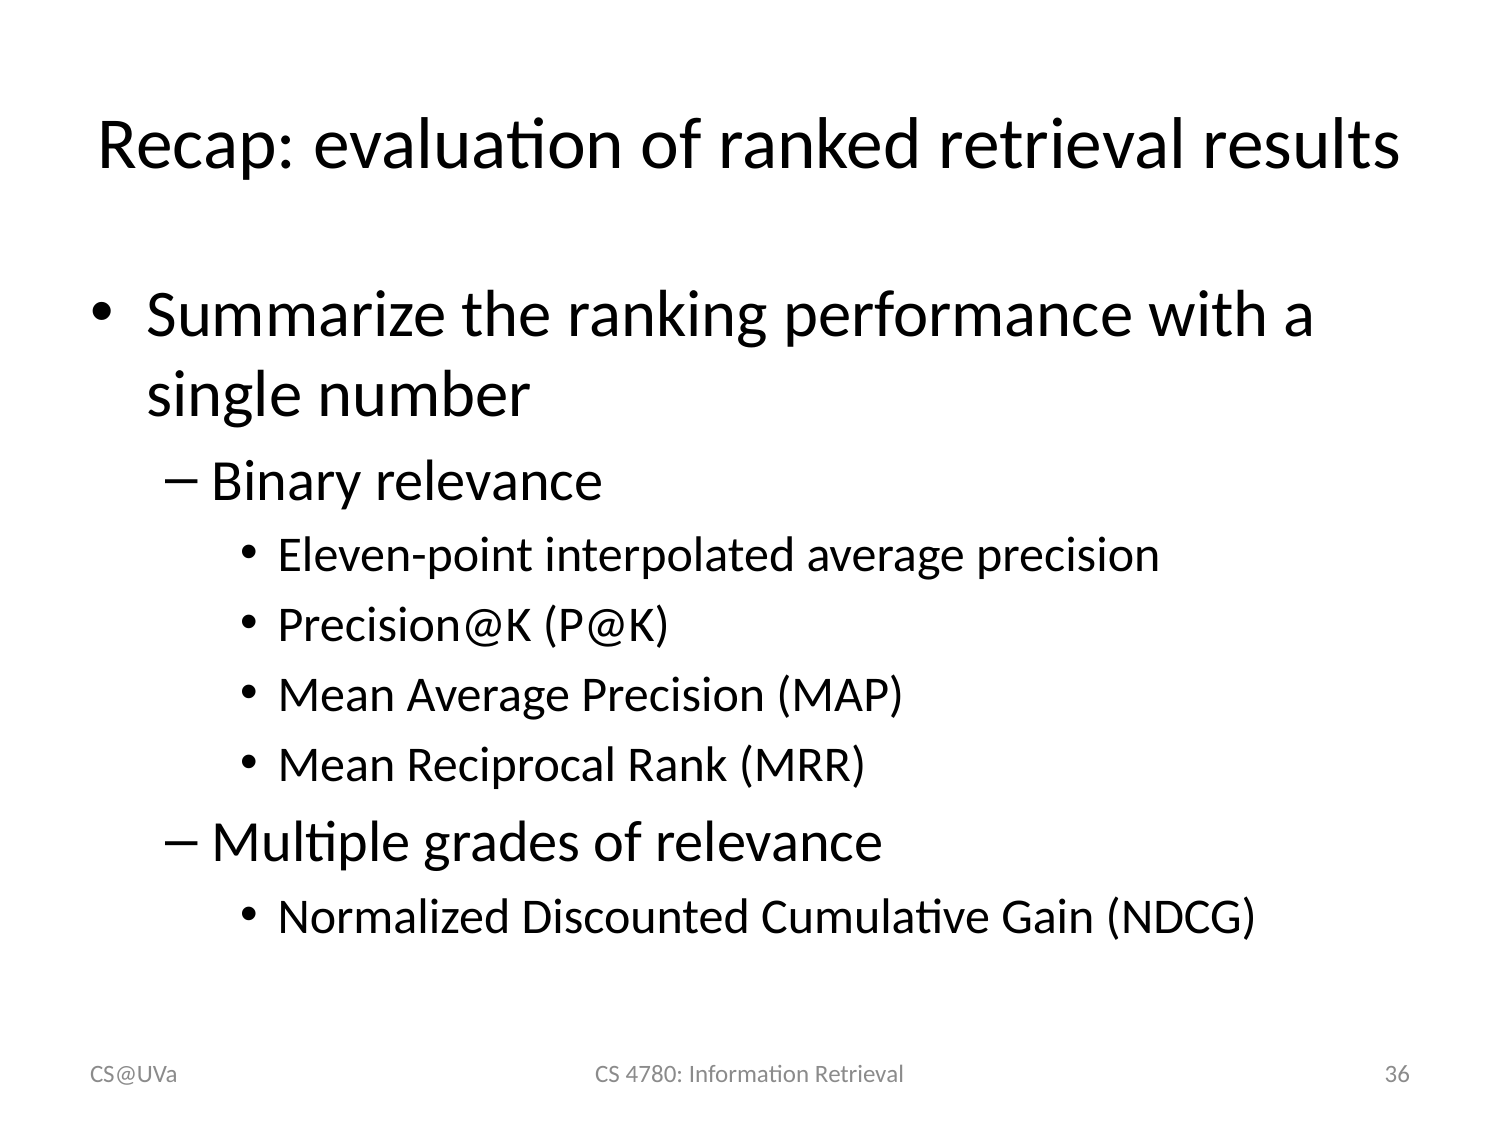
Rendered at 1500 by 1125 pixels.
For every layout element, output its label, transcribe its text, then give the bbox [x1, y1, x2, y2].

list Summarize the ranking performance with a single number Binary relevance Eleven-point interpolated average precision Precision@K (P@K) Mean Average Precision (MAP) Mean Reciprocal Rank (MRR) Multiple grades of relevance Normalized Discounted Cumulative Gain (NDCG) [75, 262, 1425, 1005]
slide_number CS@UVa [75, 1042, 425, 1103]
title Recap: evaluation of ranked retrieval results [75, 45, 1425, 233]
slide_number 36 [1074, 1042, 1425, 1103]
footer CS 4780: Information Retrieval [512, 1042, 988, 1103]
